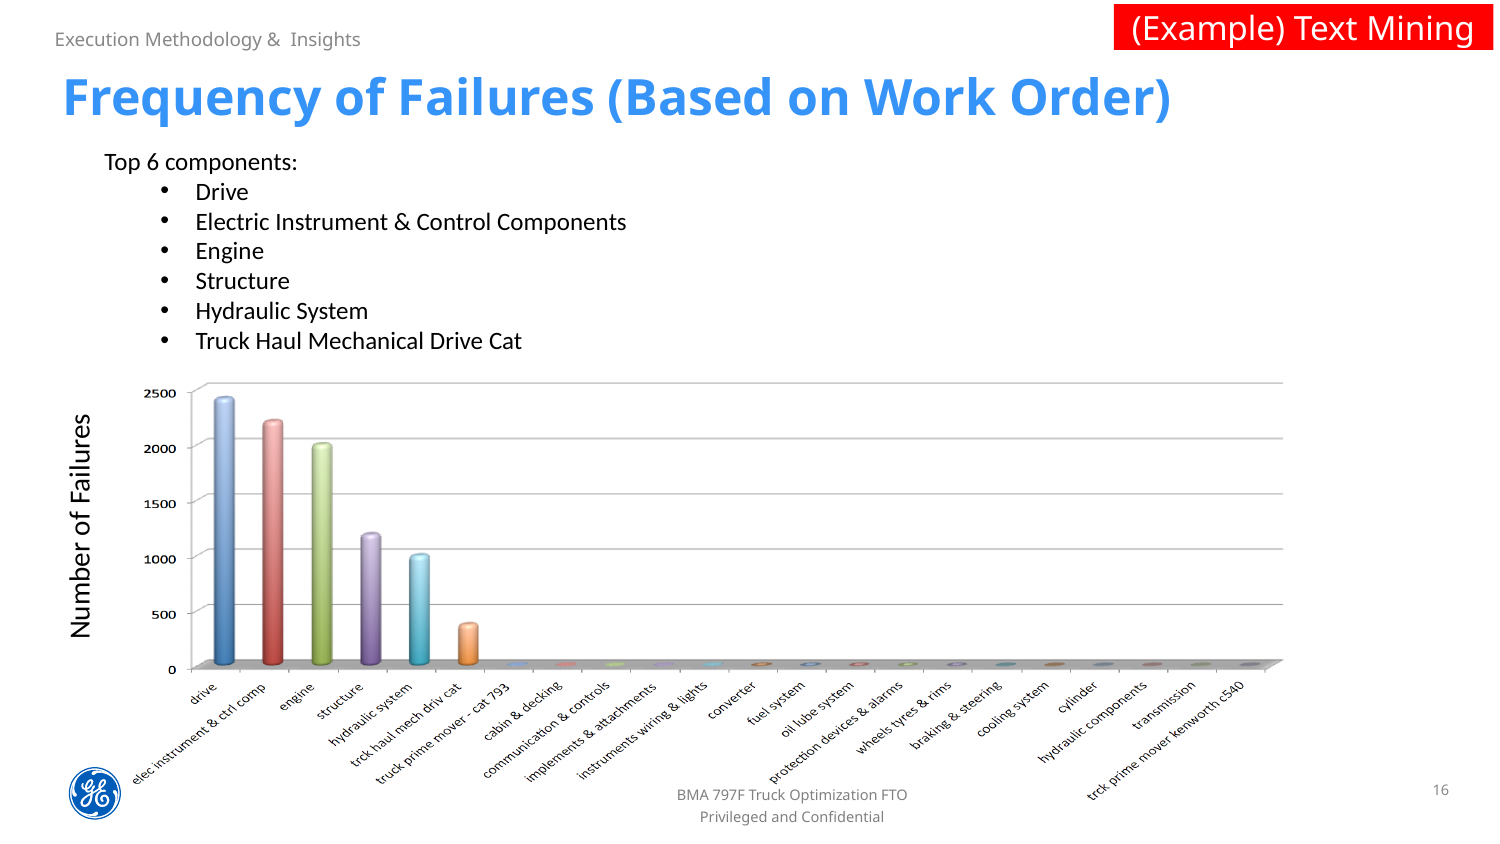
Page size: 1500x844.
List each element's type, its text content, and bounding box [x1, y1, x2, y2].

picture [124, 366, 1311, 804]
title Frequency of Failures (Based on Work Order) [62, 71, 1433, 198]
text_box (Example) Text Mining [1112, 2, 1496, 52]
text_box Top 6 components: Drive Electric Instrument & Control Components Engine Structure Hydraulic System Truck Haul Mechanical Drive Cat [93, 139, 1266, 361]
text_box Number of Failures [49, 405, 108, 646]
slide_number 16 [1404, 780, 1450, 798]
text_box Execution Methodology & Insights [54, 27, 361, 50]
